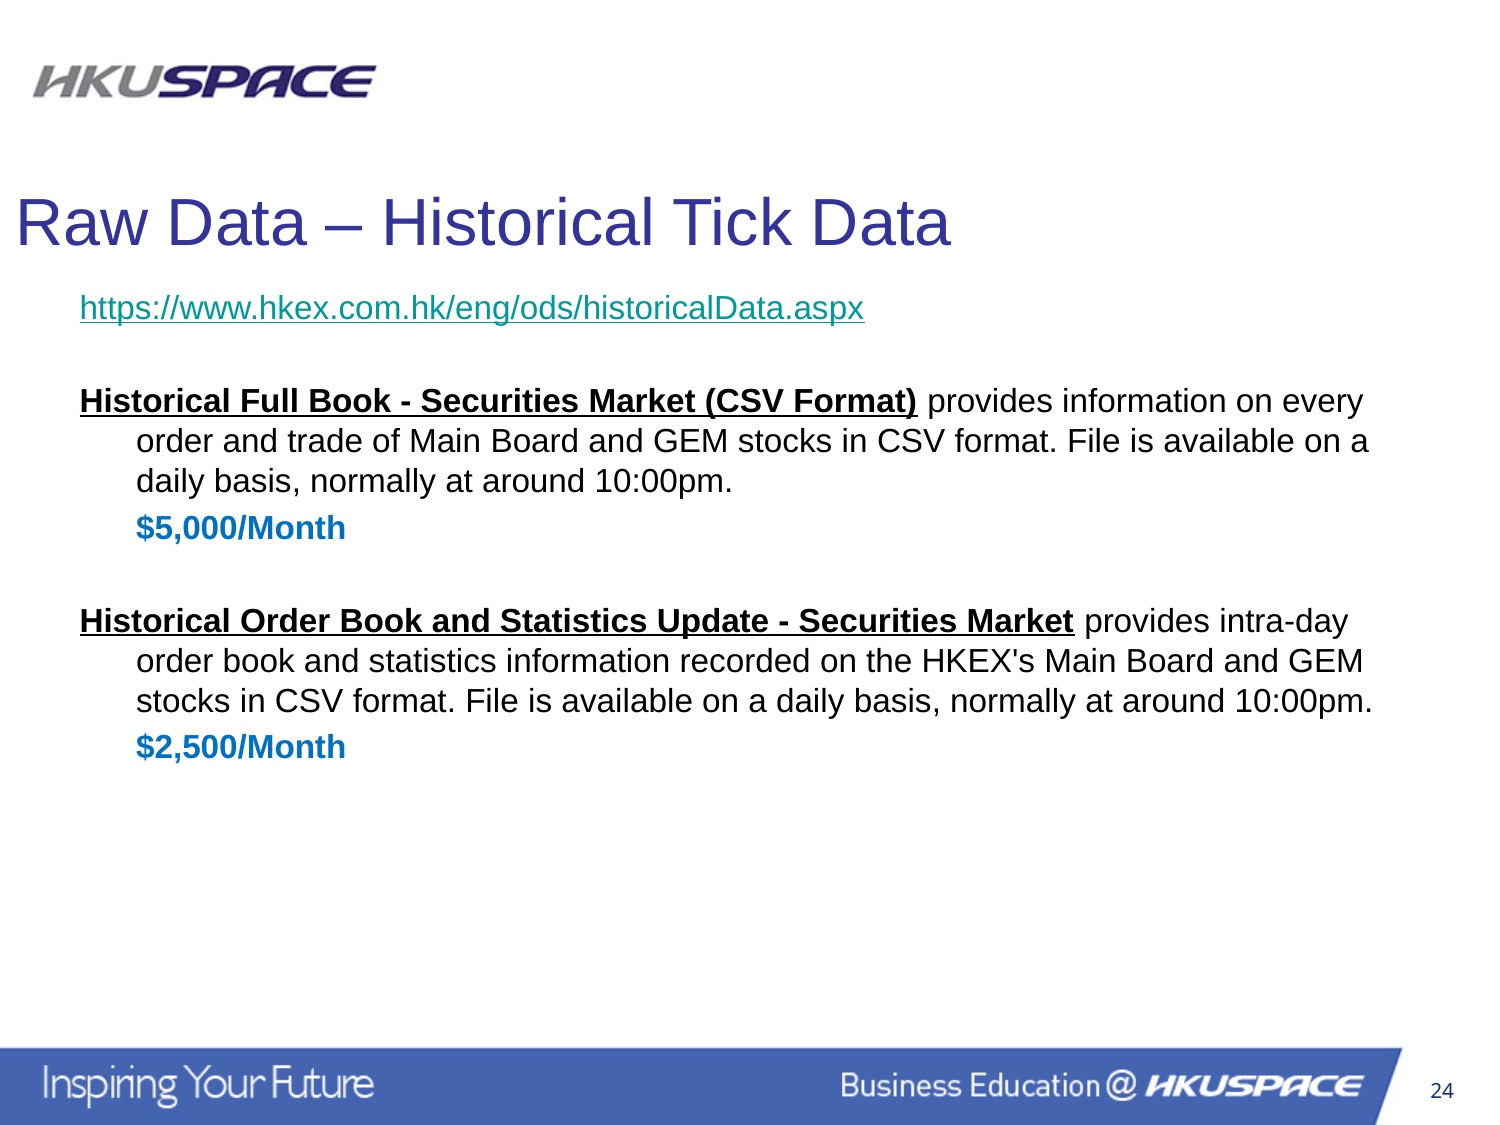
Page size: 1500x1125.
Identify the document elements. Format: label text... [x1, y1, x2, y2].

slide_number 24 [1415, 1070, 1499, 1125]
picture [0, 0, 1500, 1125]
text_box https://www.hkex.com.hk/eng/ods/historicalData.aspx Historical Full Book - Securities Market (CSV Format) provides information on every order and trade of Main Board and GEM stocks in CSV format. File is available on a daily basis, normally at around 10:00pm. $5,000/Month Historical Order Book and Statistics Update - Securities Market provides intra-day order book and statistics information recorded on the HKEX's Main Board and GEM stocks in CSV format. File is available on a daily basis, normally at around 10:00pm. $2,500/Month [64, 278, 1412, 1047]
title Raw Data – Historical Tick Data [0, 101, 1325, 266]
